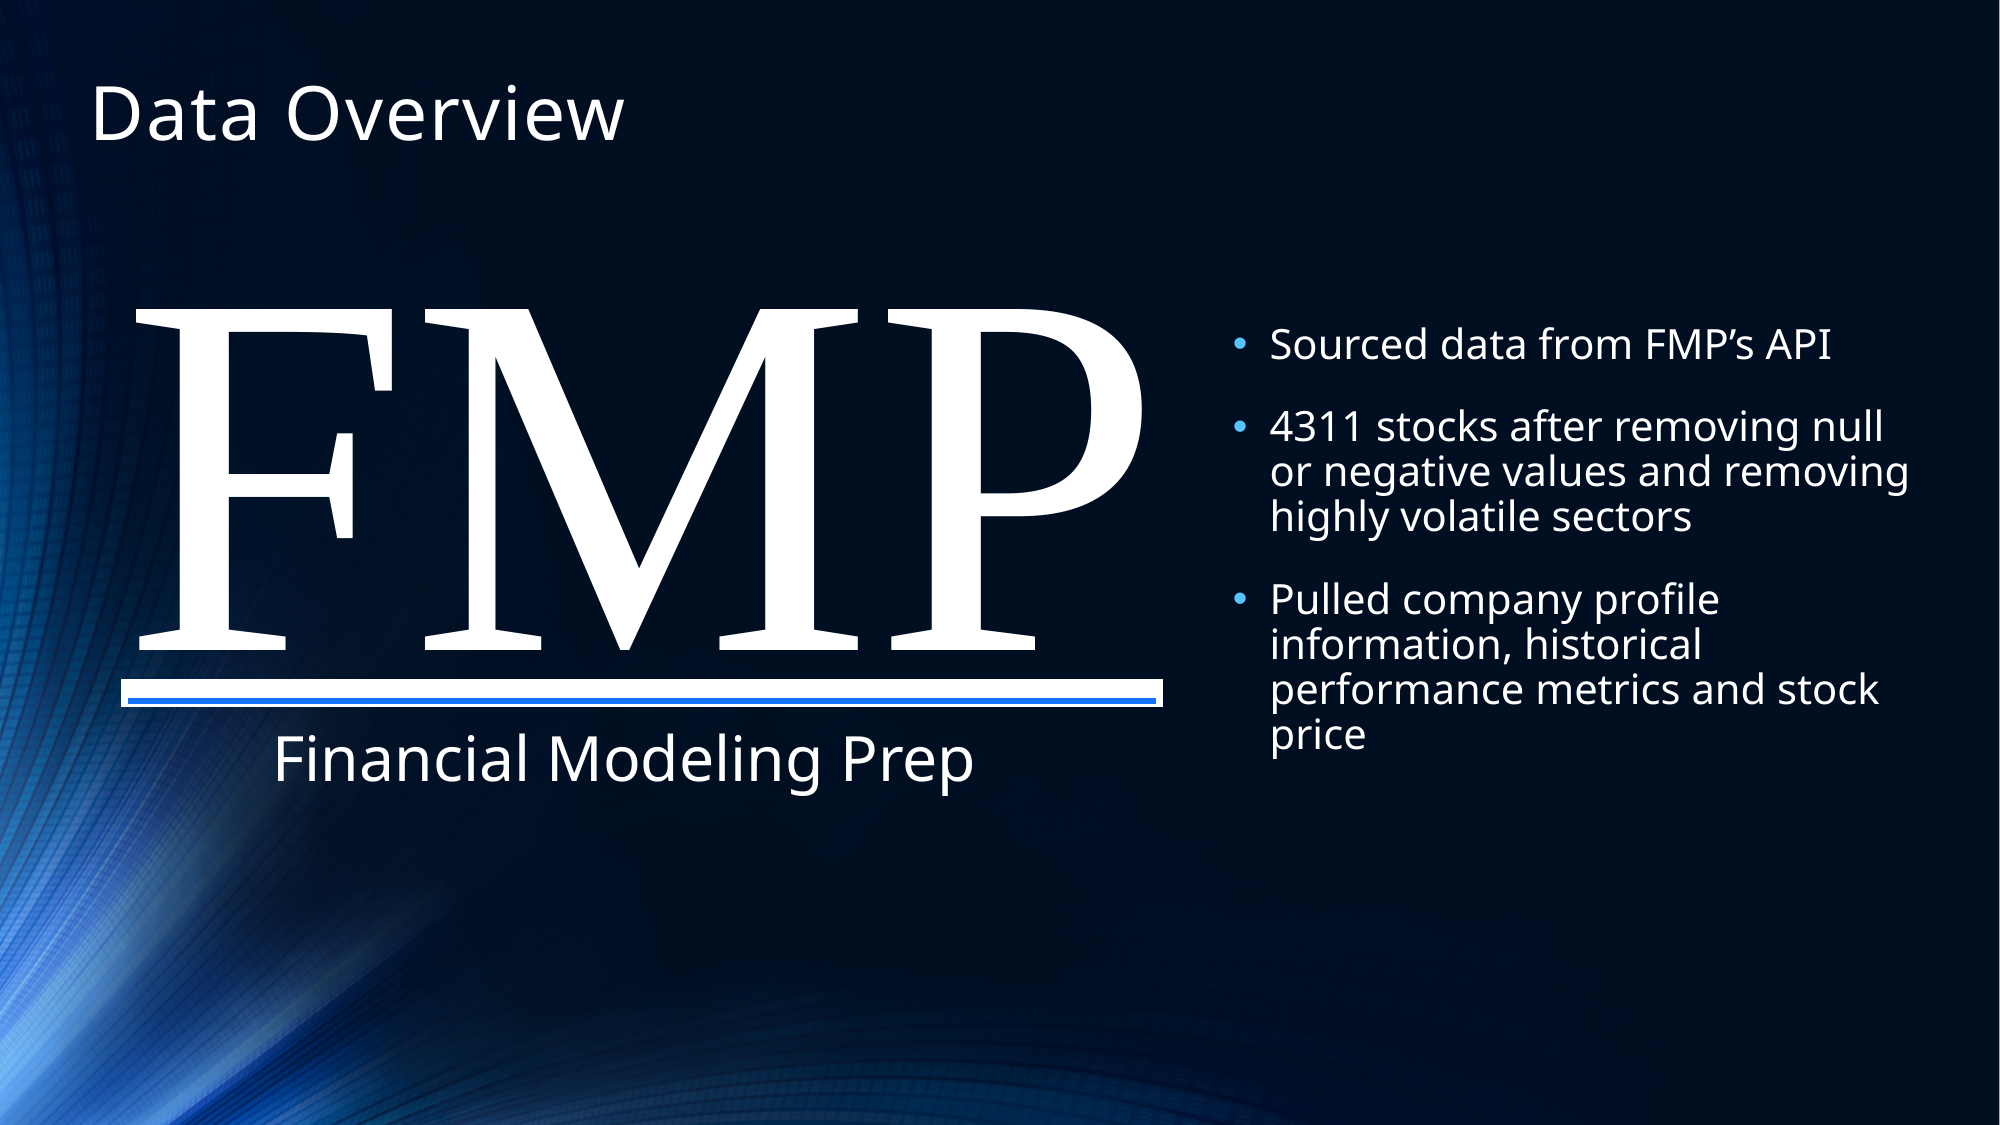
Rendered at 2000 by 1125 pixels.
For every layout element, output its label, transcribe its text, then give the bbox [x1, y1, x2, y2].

picture [0, 0, 2000, 1125]
title Data Overview [74, 53, 1575, 166]
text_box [52, 122, 1232, 803]
text_box Sourced data from FMP’s API 4311 stocks after removing null or negative values and removing highly volatile sectors Pulled company profile information, historical performance metrics and stock price [1232, 315, 1932, 757]
